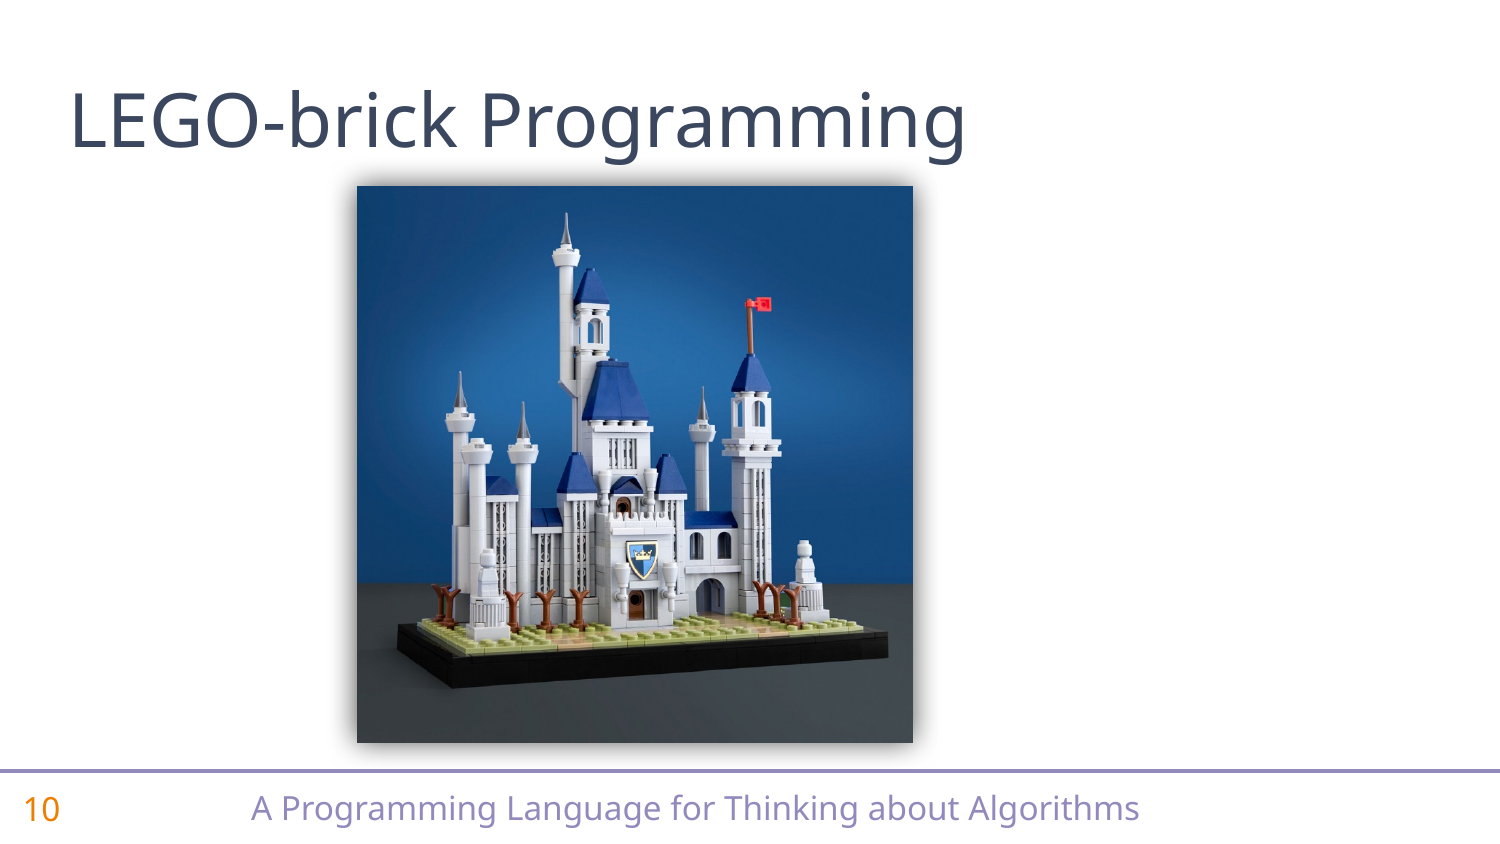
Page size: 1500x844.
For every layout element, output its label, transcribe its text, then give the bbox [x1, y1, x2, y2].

title LEGO-brick Programming [53, 57, 1203, 170]
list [356, 186, 914, 743]
